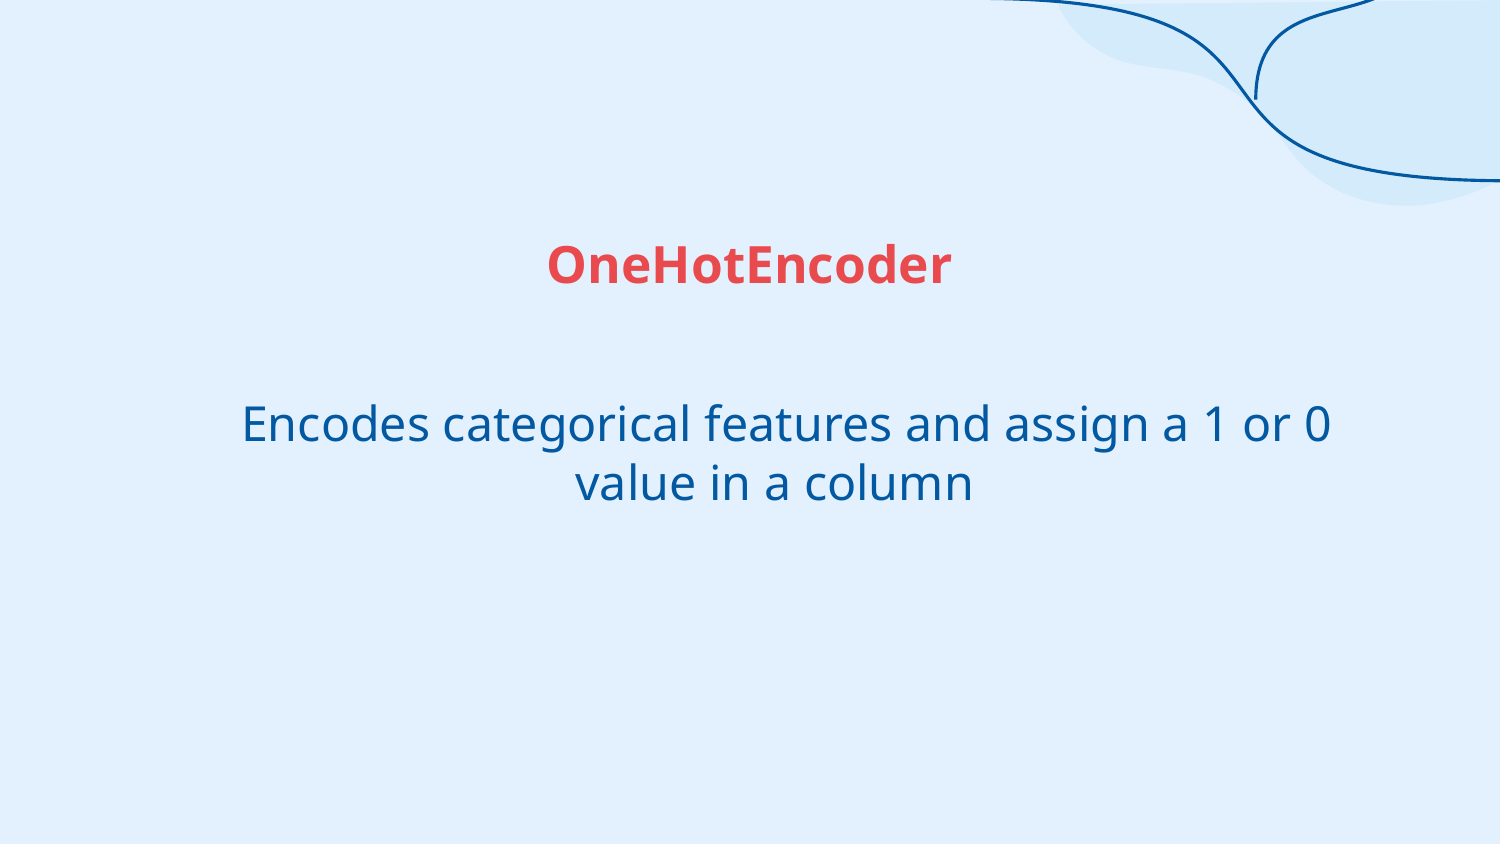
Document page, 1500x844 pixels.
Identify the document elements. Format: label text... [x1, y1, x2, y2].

title OneHotEncoder [116, 217, 1383, 310]
list Encodes categorical features and assign a 1 or 0 value in a column [116, 378, 1383, 594]
